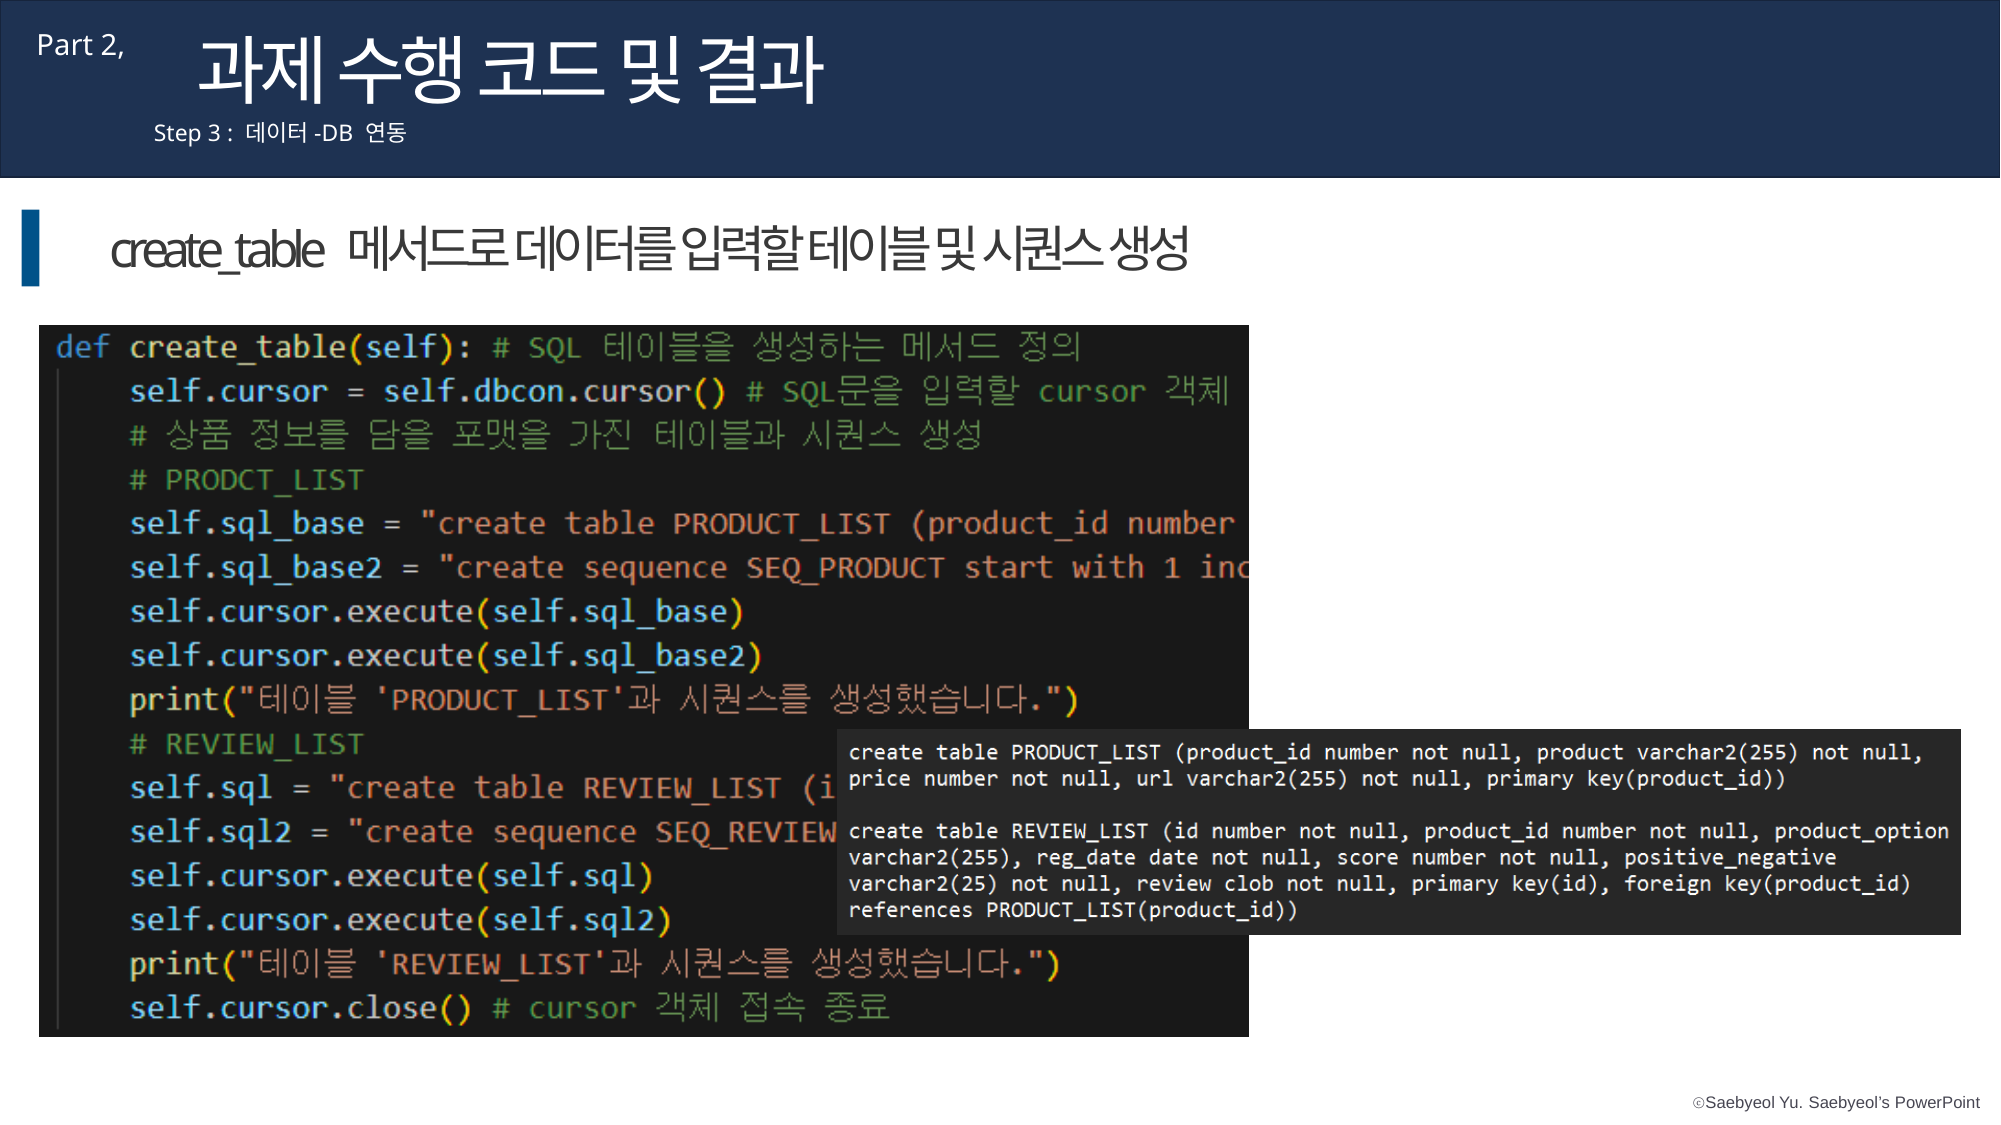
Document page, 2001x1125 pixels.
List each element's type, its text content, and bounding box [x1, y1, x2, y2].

text_box [0, 0, 2000, 178]
text_box [21, 209, 40, 287]
text_box create_table 메서드로 데이터를 입력할 테이블 및 시퀀스 생성 [95, 210, 1209, 285]
picture [39, 325, 1961, 1037]
text_box Step 3 : 데이터-DB 연동 [138, 110, 423, 154]
text_box Part 2, [21, 19, 148, 69]
text_box 과제 수행 코드 및 결과 [181, 16, 842, 122]
